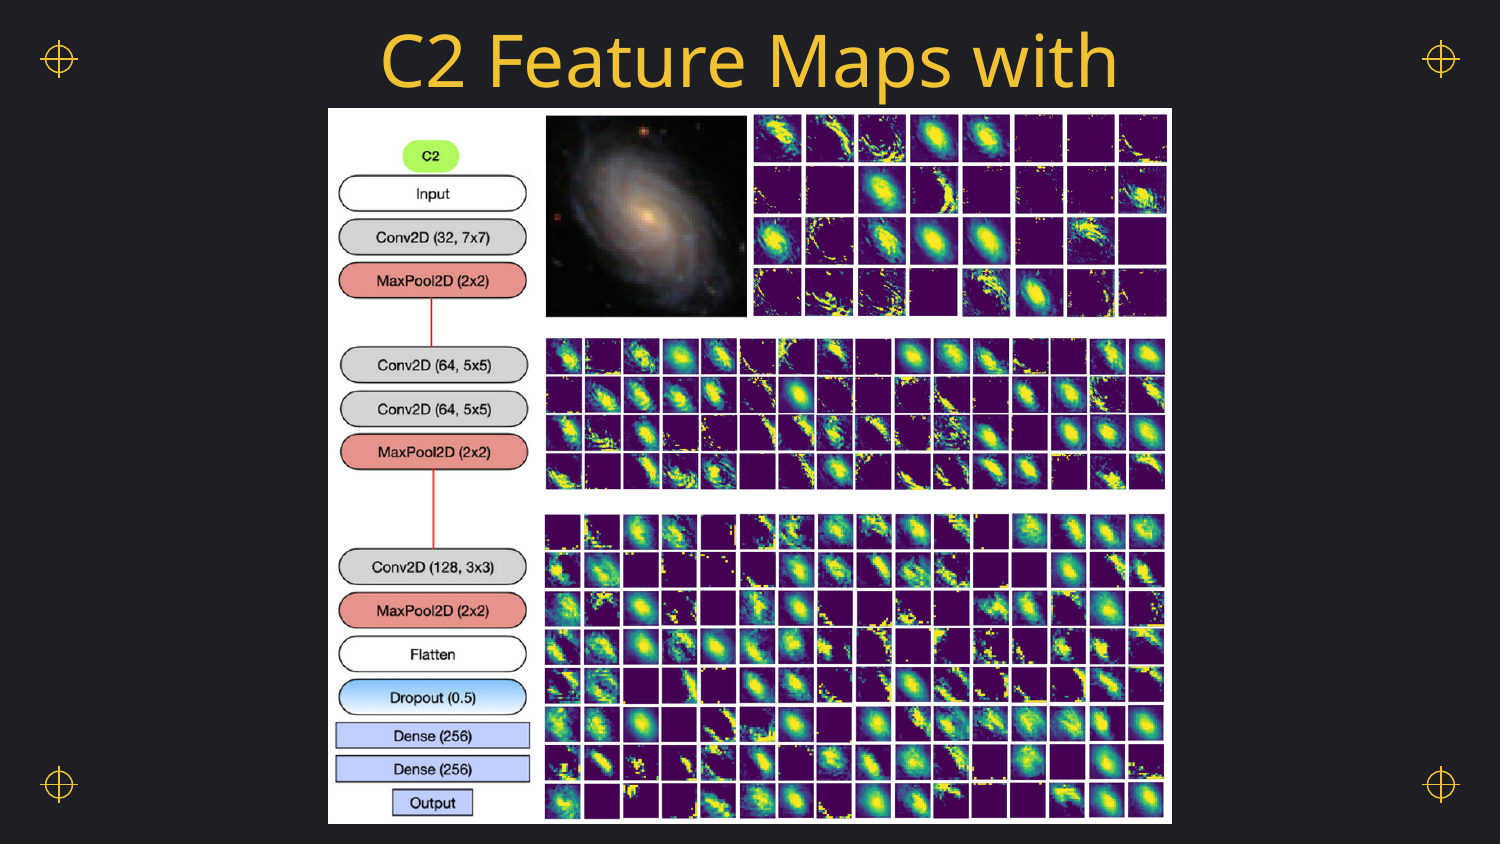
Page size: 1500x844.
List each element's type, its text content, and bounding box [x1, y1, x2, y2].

text_box C2 Feature Maps with Galaxy10 data [273, 0, 1227, 205]
picture [327, 108, 1172, 824]
